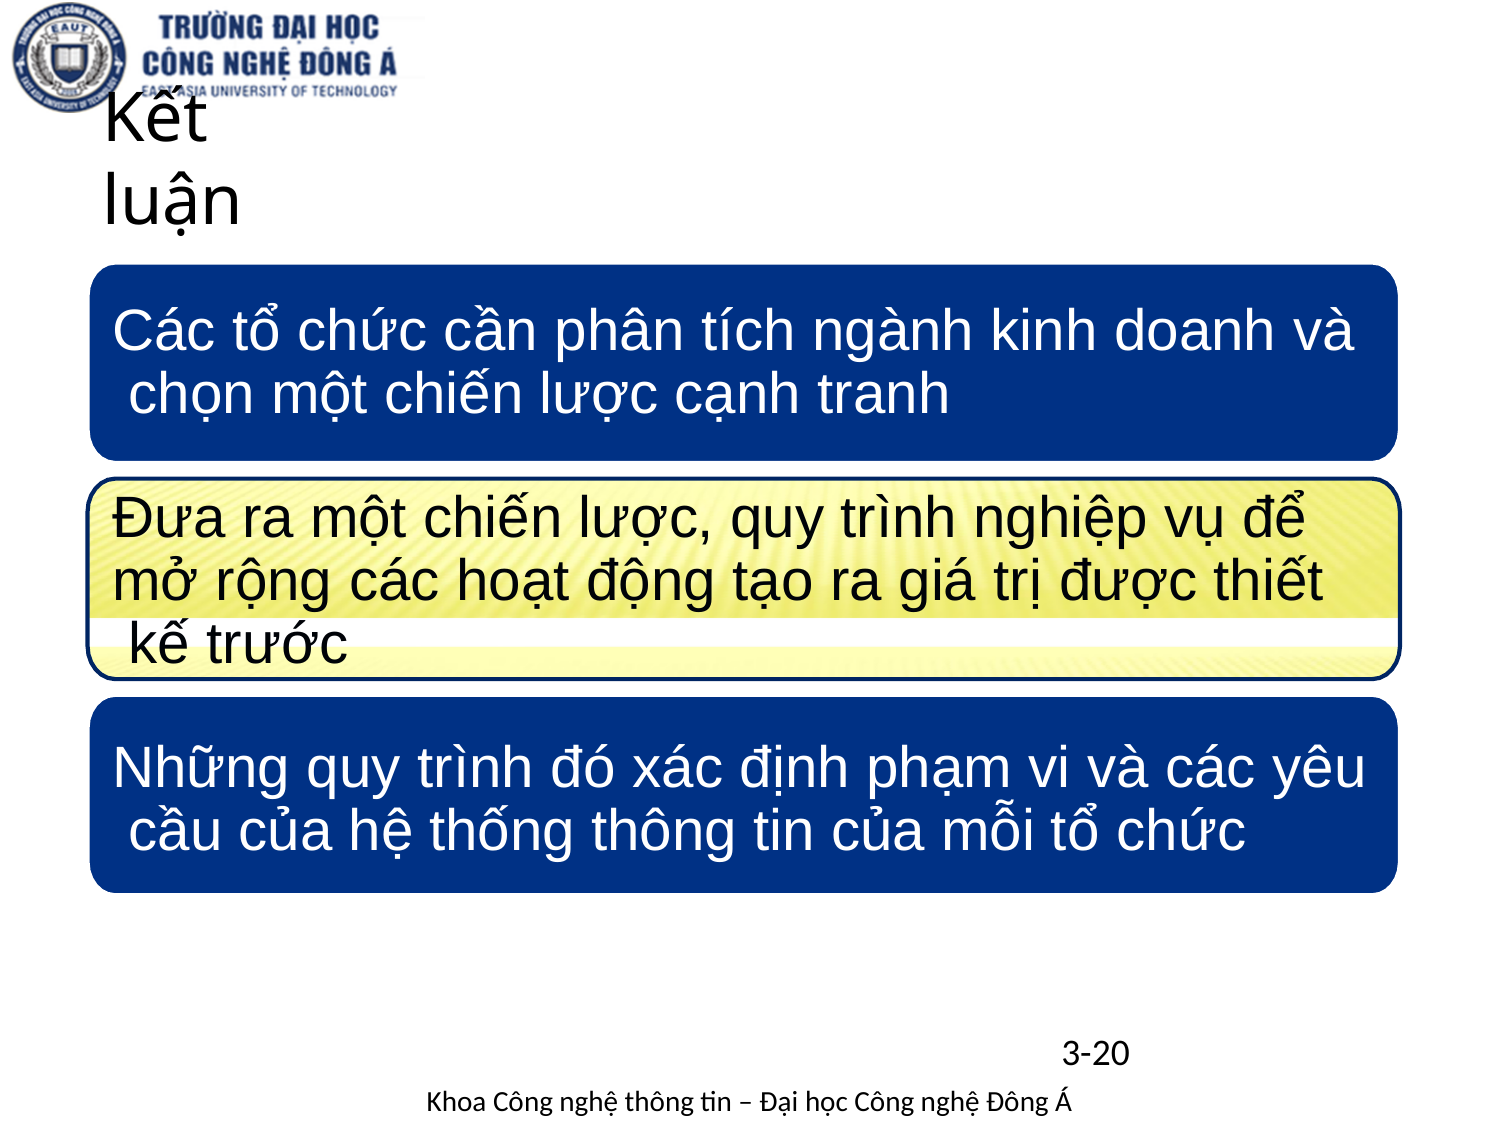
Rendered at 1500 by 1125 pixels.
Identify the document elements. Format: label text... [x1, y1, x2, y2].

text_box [0, 0, 1403, 1017]
slide_number 3-20 [1059, 1042, 1397, 1125]
